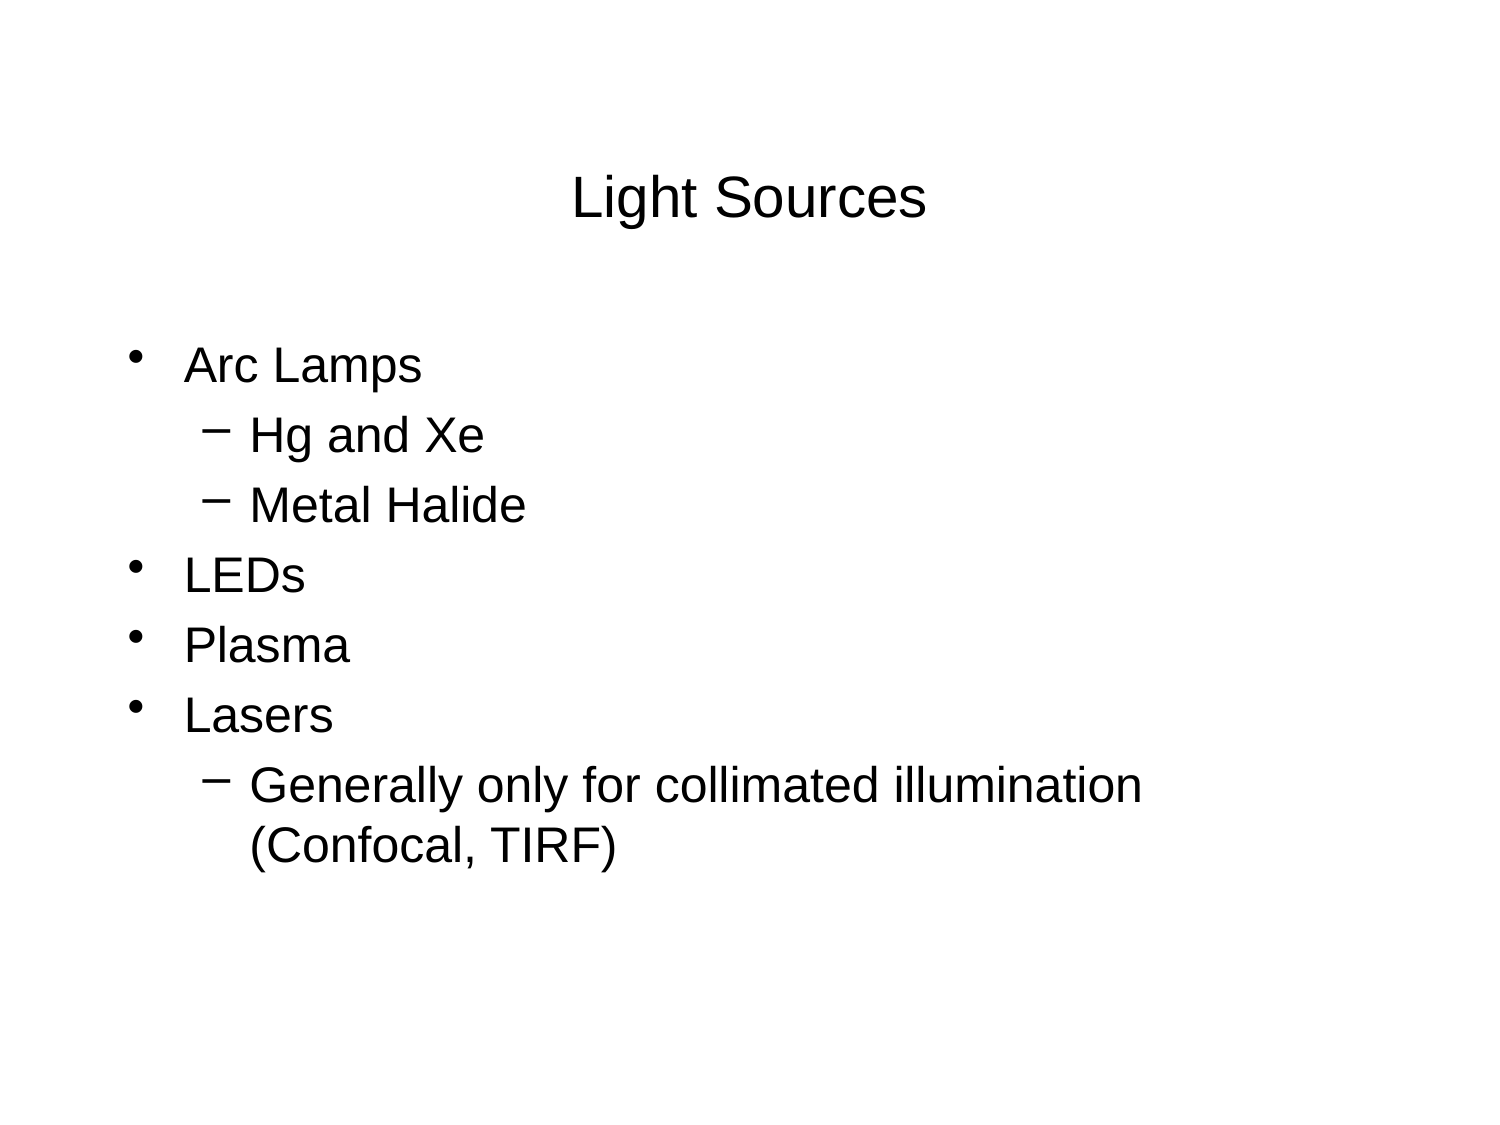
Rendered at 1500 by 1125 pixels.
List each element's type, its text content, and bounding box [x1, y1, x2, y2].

title Light Sources [112, 99, 1388, 288]
list Arc Lamps Hg and Xe Metal Halide LEDs Plasma Lasers Generally only for collimated illumination (Confocal, TIRF) [112, 324, 1388, 1001]
